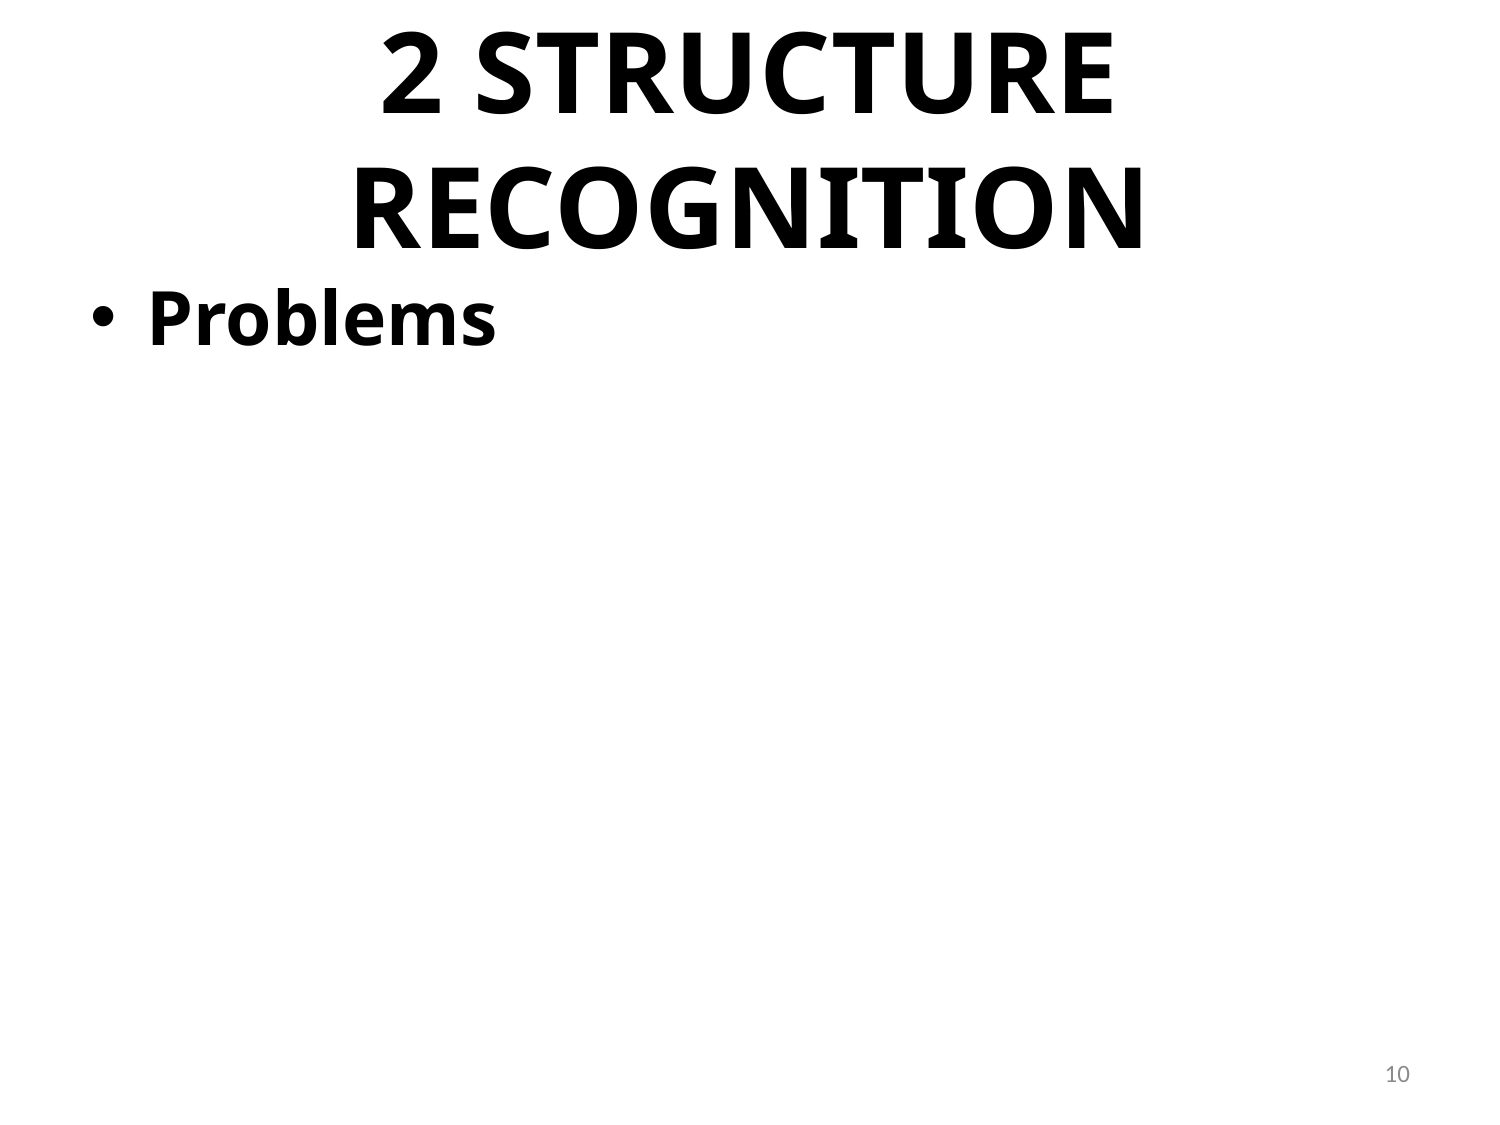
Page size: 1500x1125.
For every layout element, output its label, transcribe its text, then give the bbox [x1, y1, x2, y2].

list Problems [75, 262, 1425, 1005]
slide_number 10 [1074, 1042, 1425, 1103]
title 2 Structure recognition [0, 42, 1500, 231]
